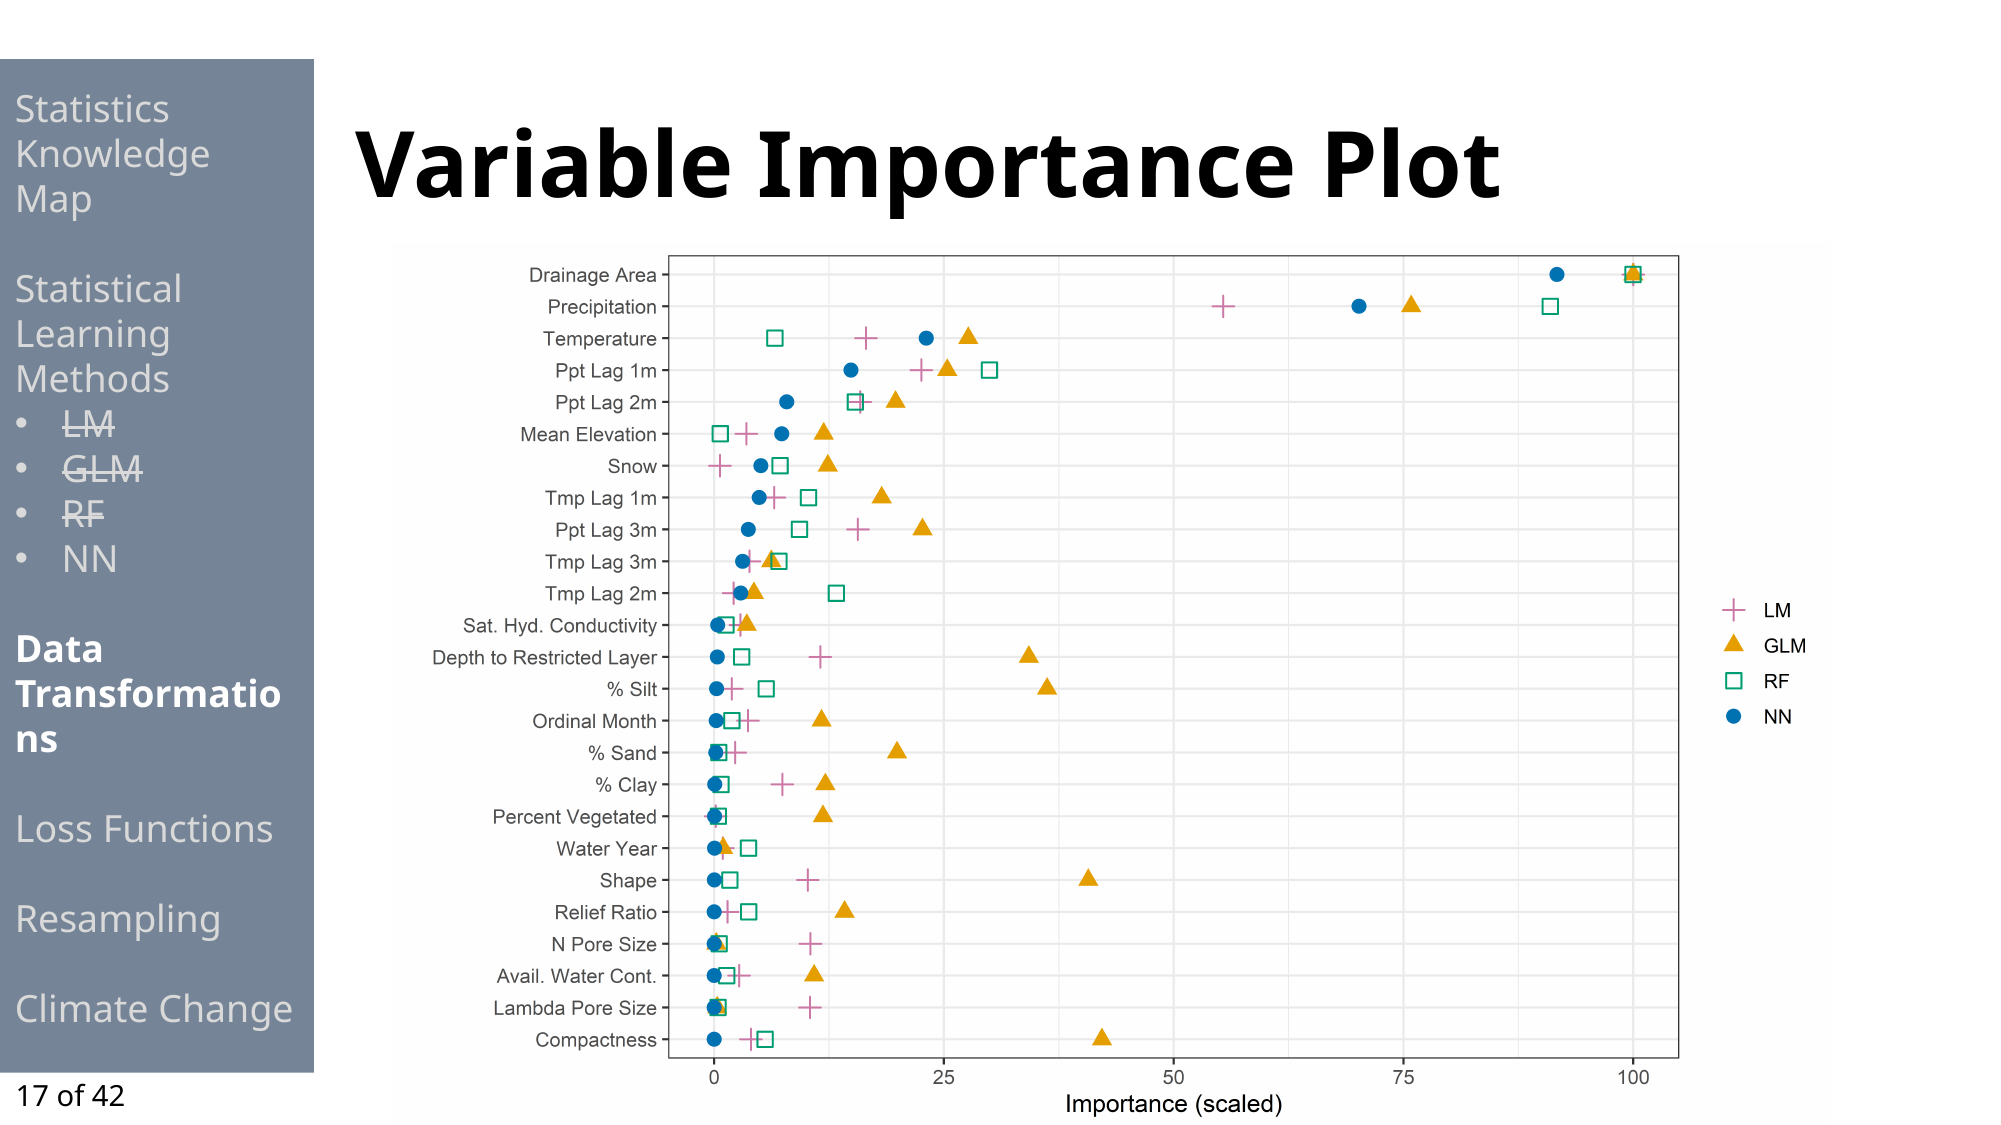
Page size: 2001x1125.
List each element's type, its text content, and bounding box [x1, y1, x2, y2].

picture [391, 243, 1831, 1125]
text_box Statistics Knowledge Map Statistical Learning Methods LM GLM RF NN Data Transformations Loss Functions Resampling Climate Change [0, 77, 311, 1038]
title Variable Importance Plot [343, 59, 1934, 277]
